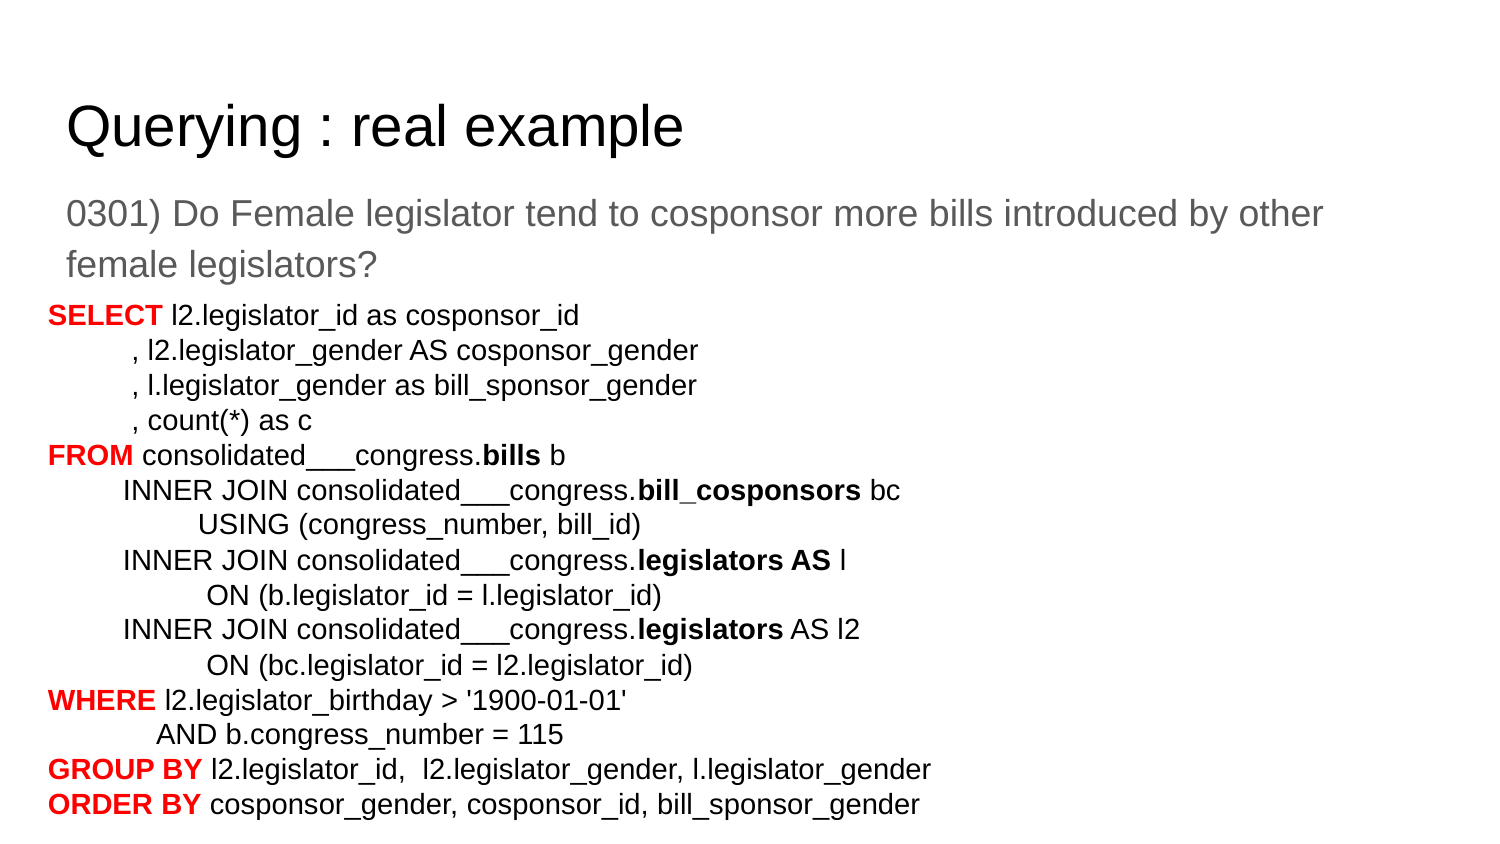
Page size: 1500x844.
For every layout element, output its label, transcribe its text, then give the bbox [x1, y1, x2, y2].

title Querying : real example [51, 72, 1449, 166]
list 0301) Do Female legislator tend to cosponsor more bills introduced by other female legislators? [51, 166, 1449, 822]
text_box SELECT l2.legislator_id as cosponsor_id , l2.legislator_gender AS cosponsor_gender , l.legislator_gender as bill_sponsor_gender , count(*) as c FROM consolidated___congress.bills b INNER JOIN consolidated___congress.bill_cosponsors bc USING (congress_number, bill_id) INNER JOIN consolidated___congress.legislators AS l ON (b.legislator_id = l.legislator_id) INNER JOIN consolidated___congress.legislators AS l2 ON (bc.legislator_id = l2.legislator_id) WHERE l2.legislator_birthday > '1900-01-01' AND b.congress_number = 115 GROUP BY l2.legislator_id, l2.legislator_gender, l.legislator_gender ORDER BY cosponsor_gender, cosponsor_id, bill_sponsor_gender [33, 281, 1311, 607]
